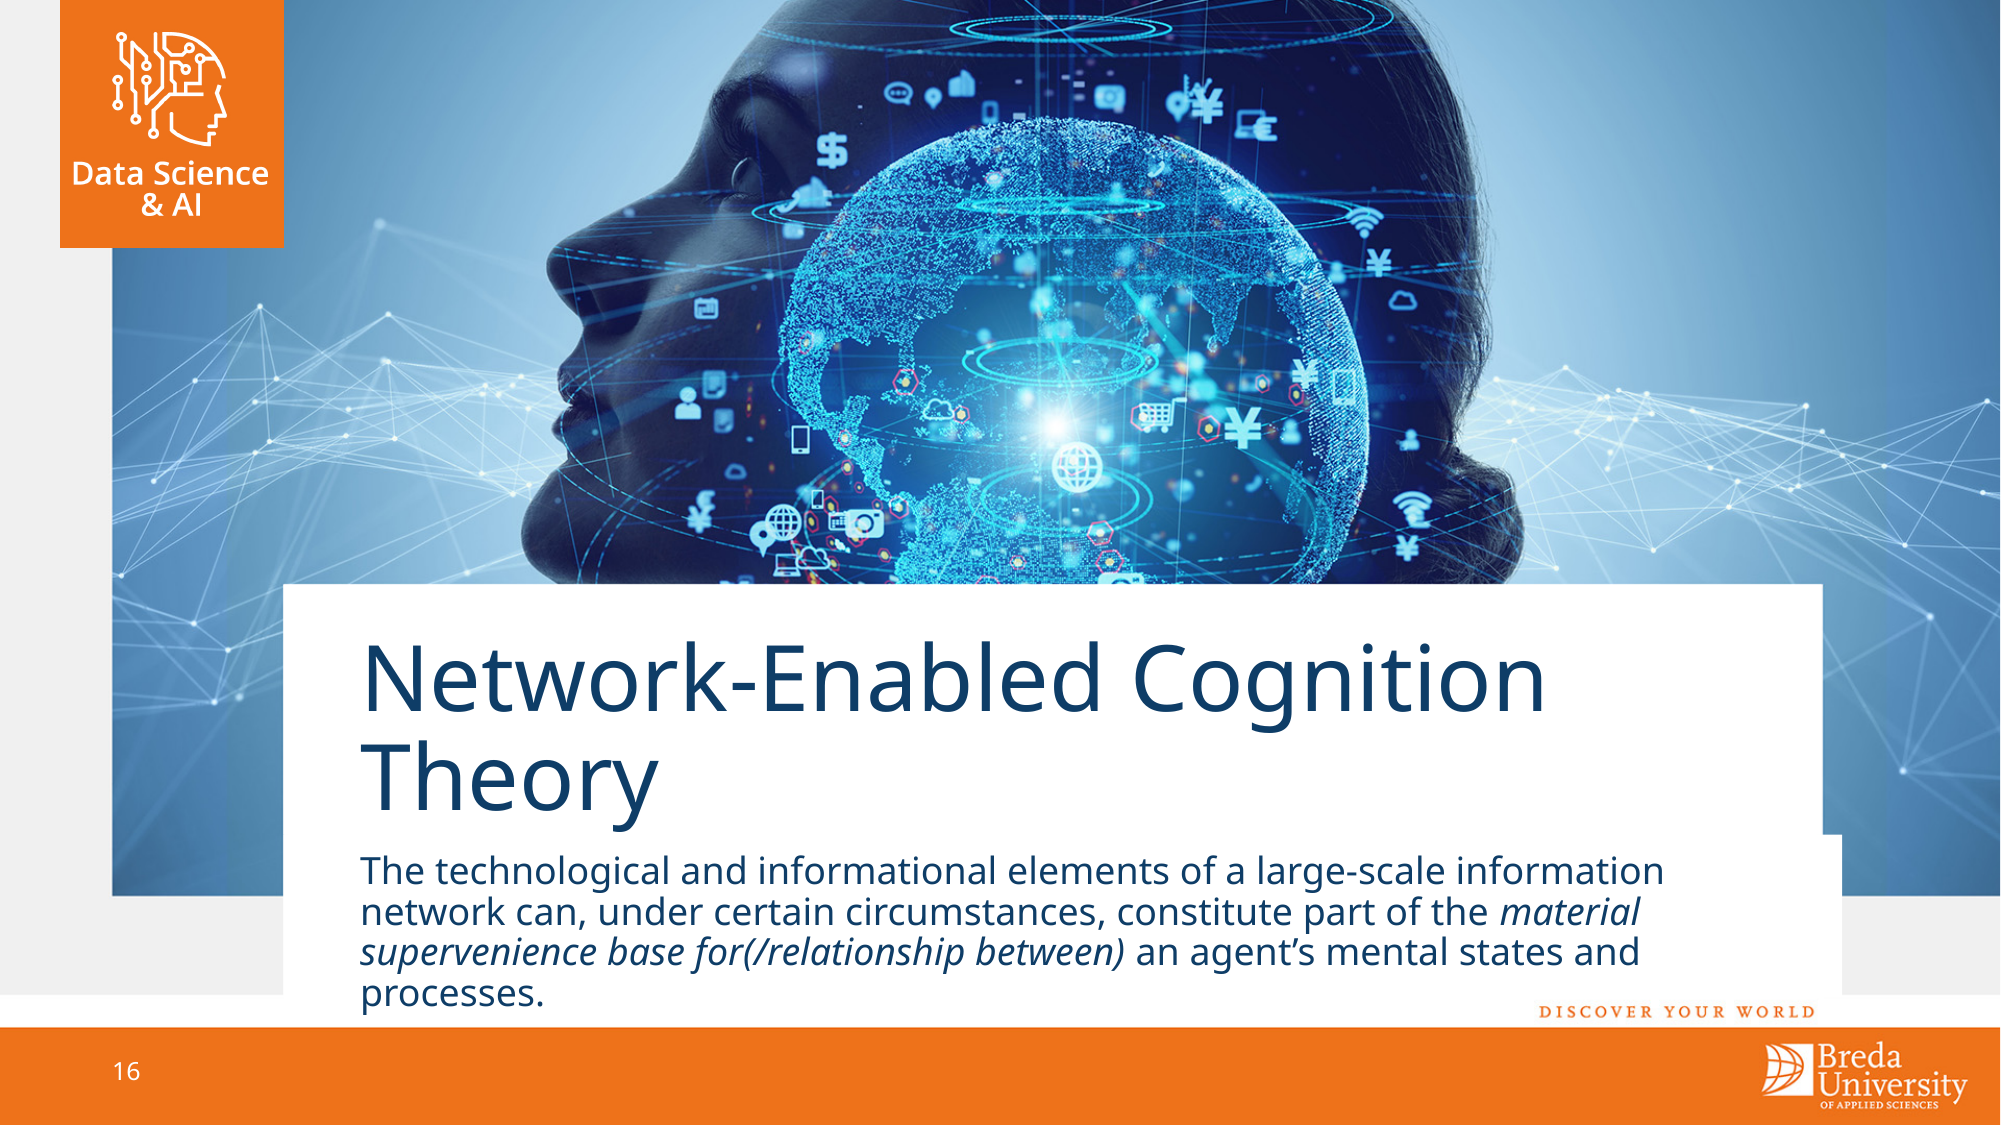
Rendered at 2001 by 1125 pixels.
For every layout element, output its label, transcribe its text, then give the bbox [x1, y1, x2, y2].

title Network-Enabled Cognition Theory [283, 584, 1821, 835]
picture [0, 0, 2001, 1125]
slide_number 16 [97, 1042, 198, 1103]
list The technological and informational elements of a large-scale information network can, under certain circumstances, constitute part of the material supervenience base for(/relationship between) an agent’s mental states and processes. [283, 834, 1843, 996]
